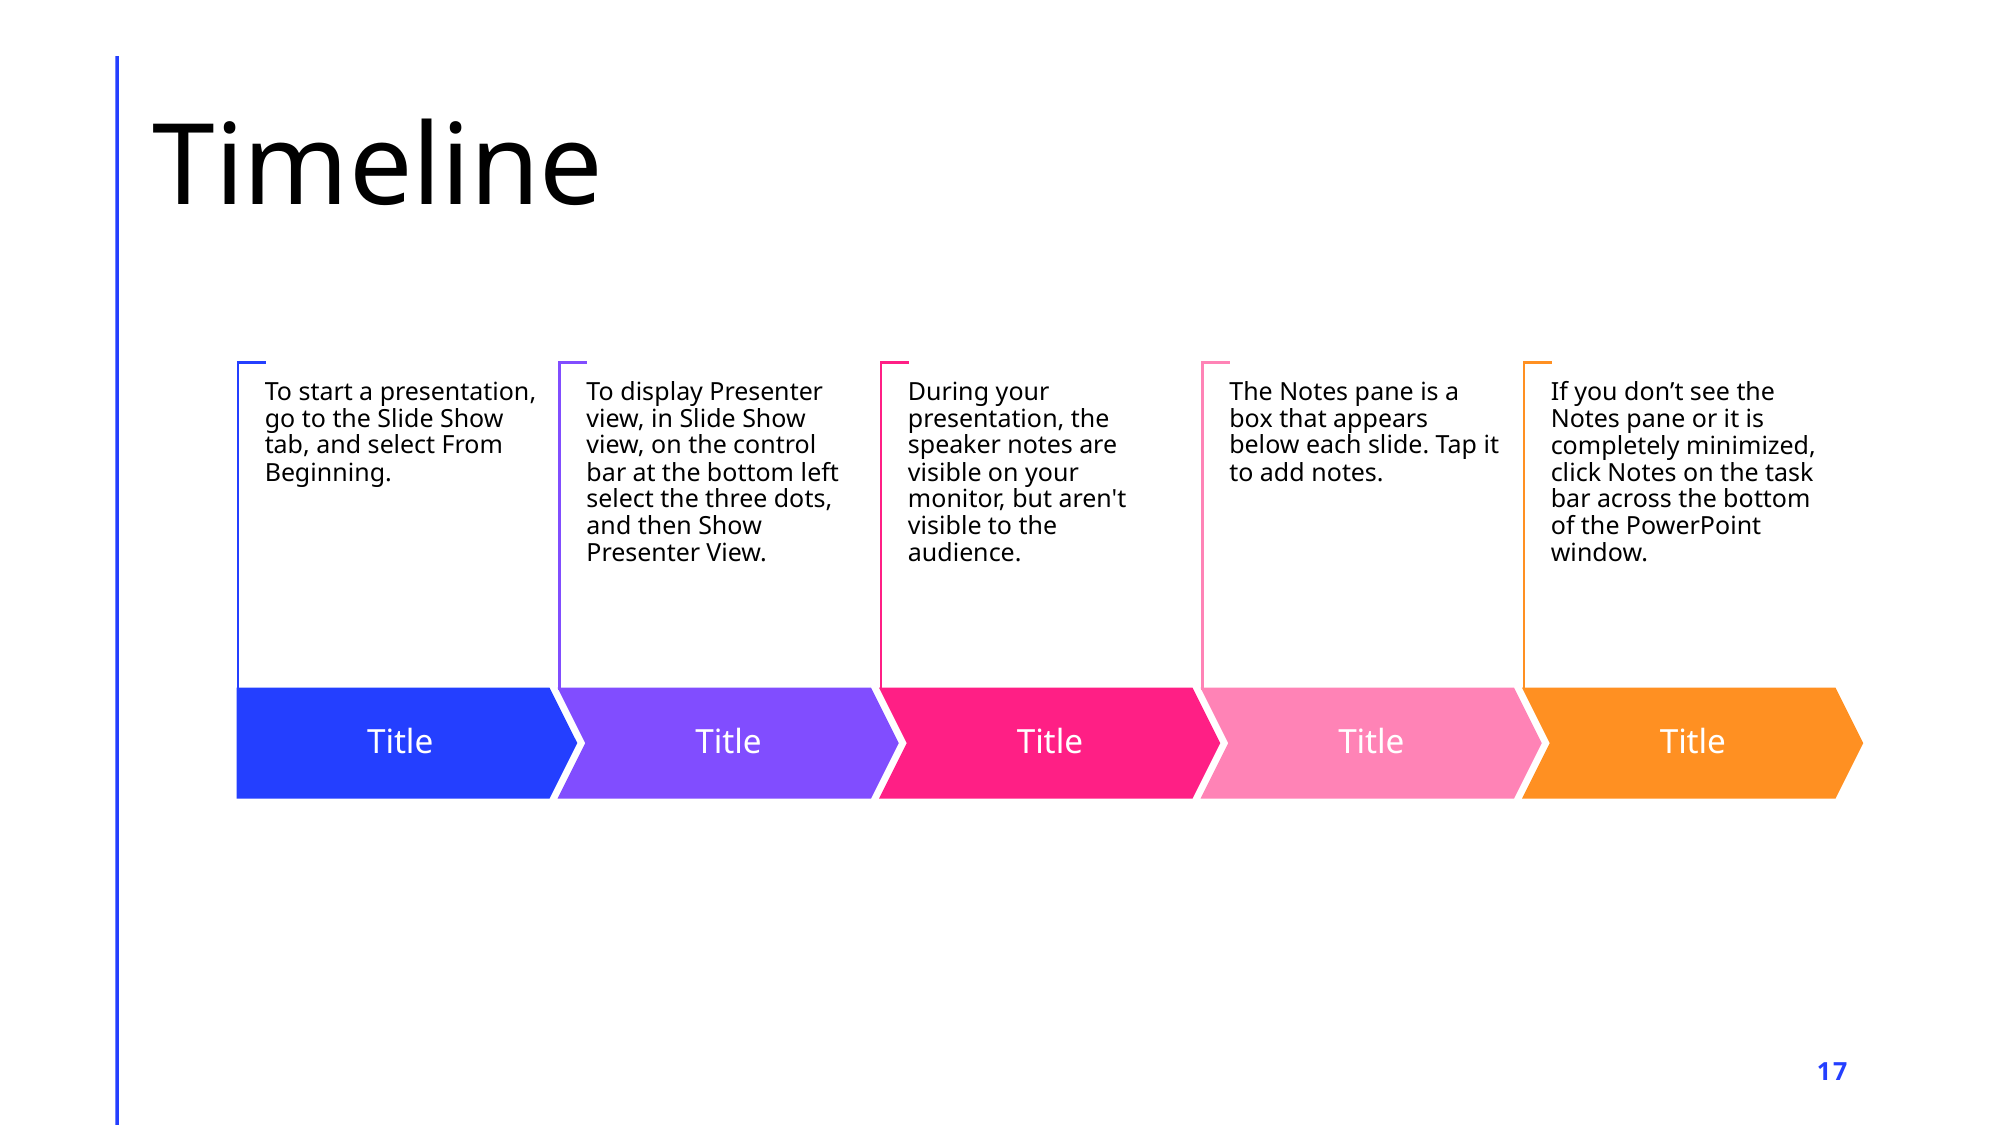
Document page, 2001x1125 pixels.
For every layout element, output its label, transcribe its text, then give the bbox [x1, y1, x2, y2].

slide_number 17 [1412, 1042, 1863, 1103]
title Timeline [137, 59, 1863, 278]
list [237, 217, 1863, 943]
